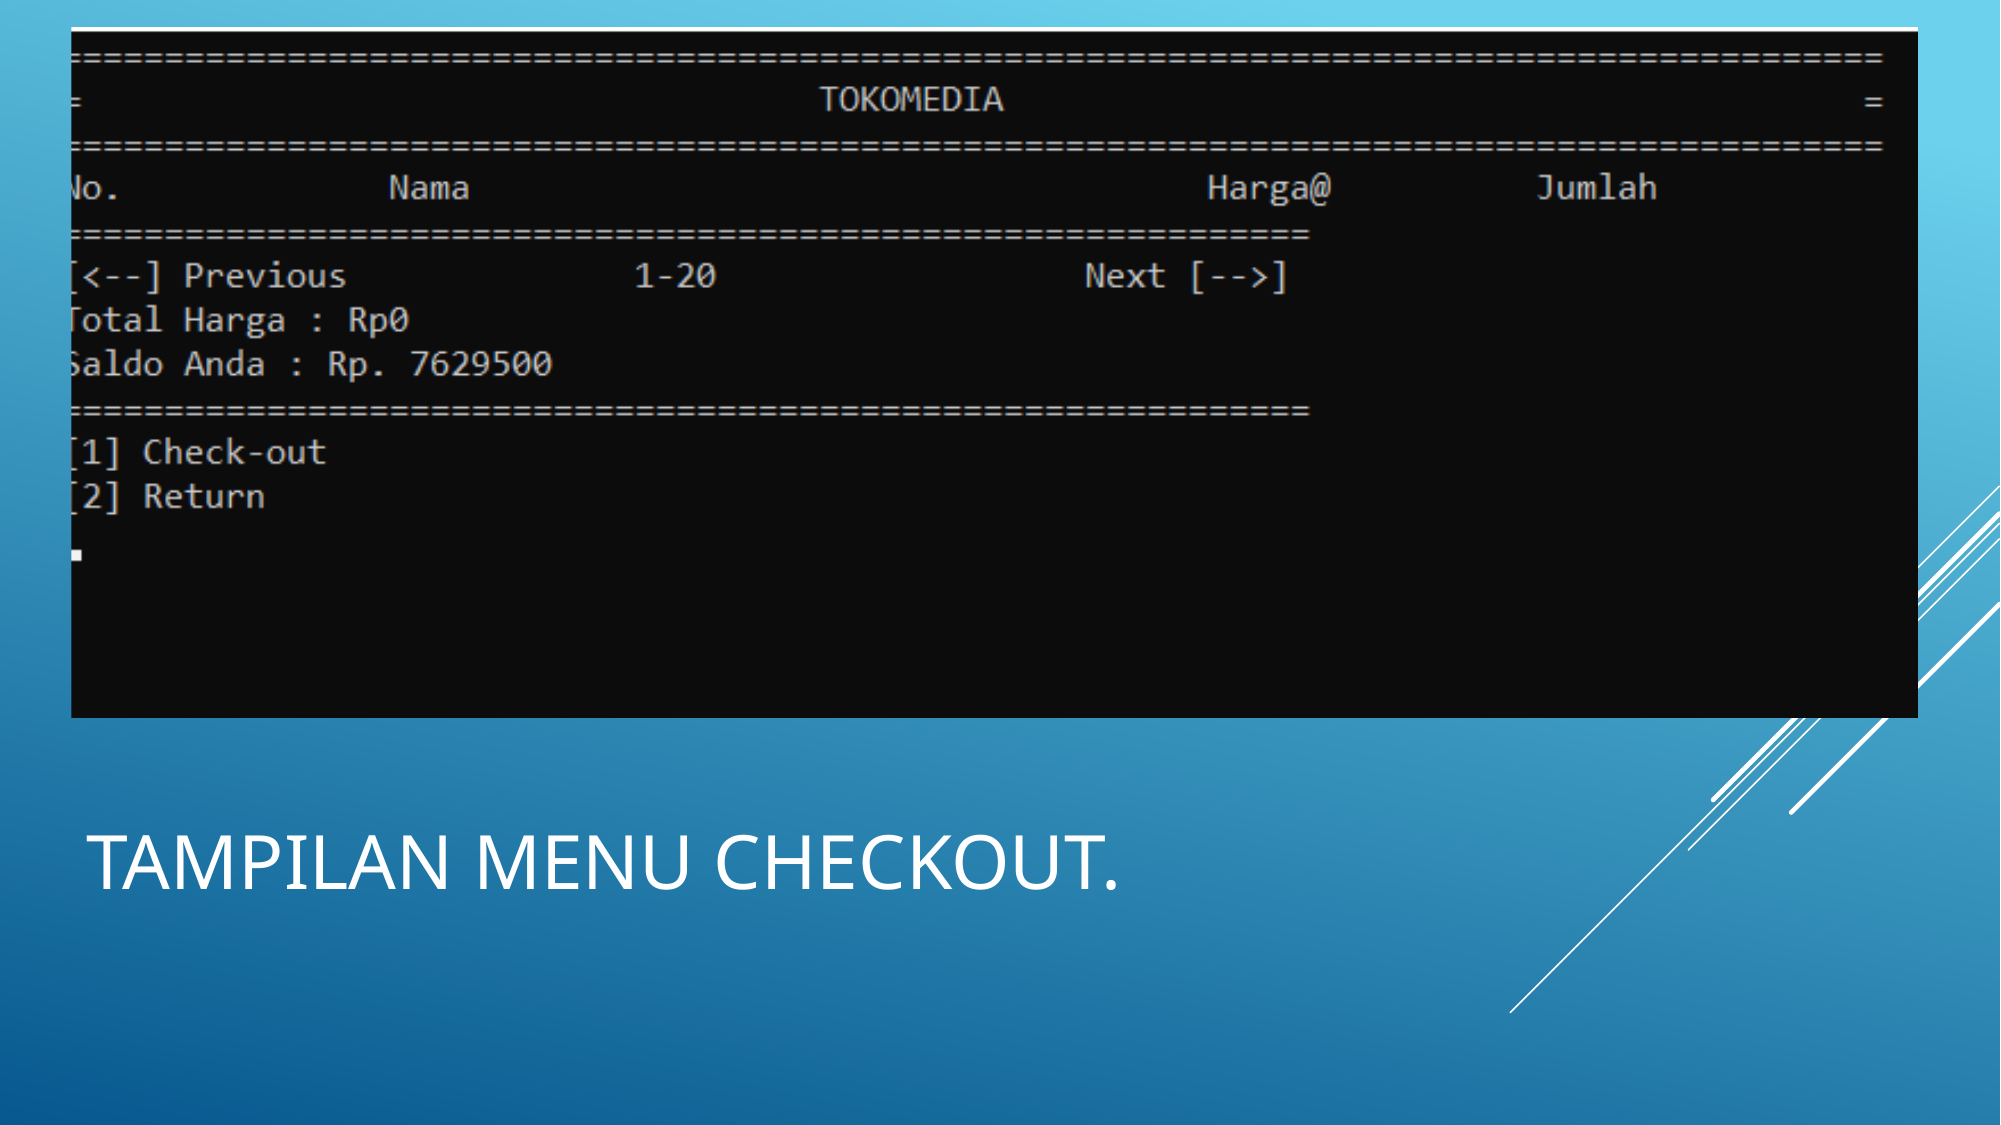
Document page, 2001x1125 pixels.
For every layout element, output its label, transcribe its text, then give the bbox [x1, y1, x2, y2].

title Tampilan menu checkout. [71, 736, 1513, 984]
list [71, 27, 1919, 719]
